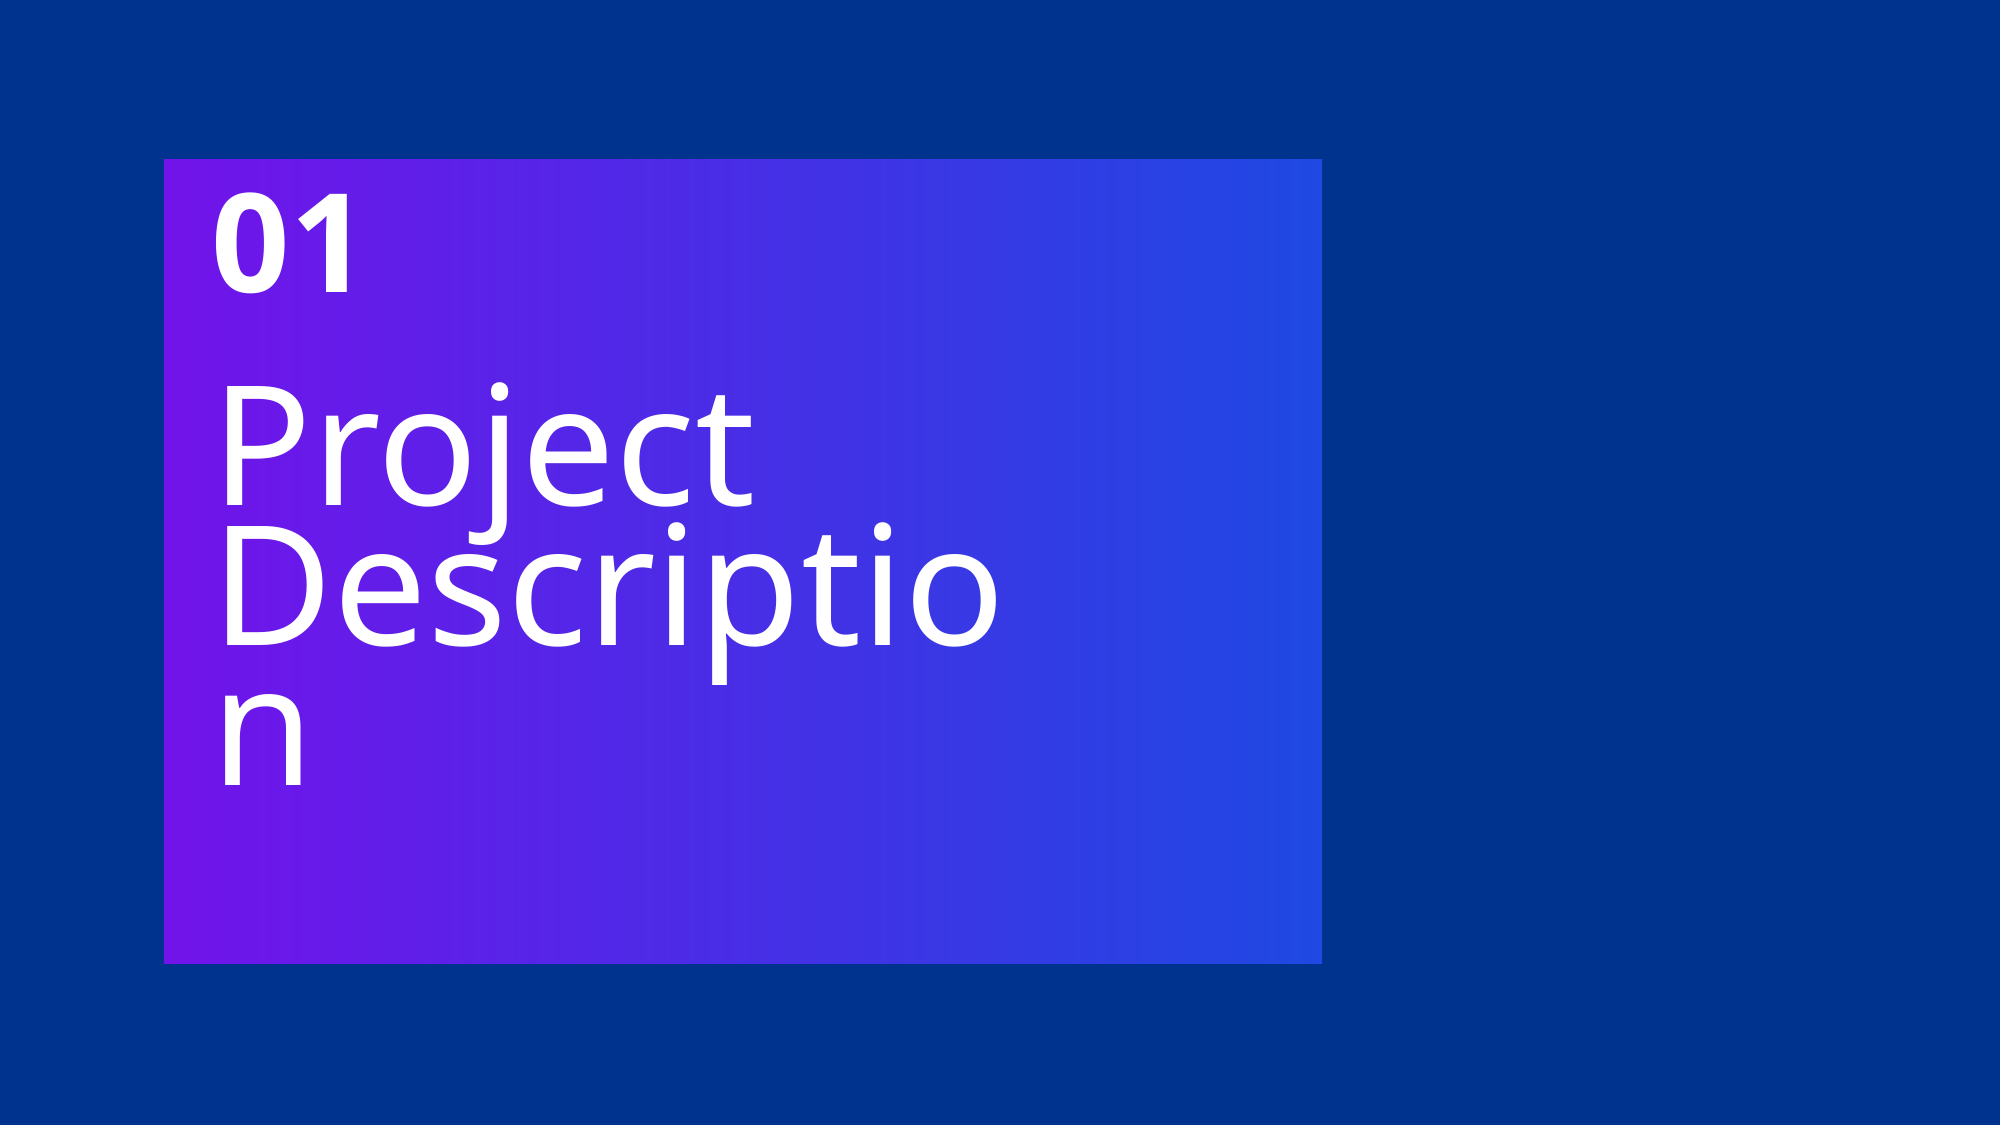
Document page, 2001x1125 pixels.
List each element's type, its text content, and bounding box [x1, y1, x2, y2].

title Project Description [211, 393, 1074, 782]
list 01 [211, 187, 390, 321]
